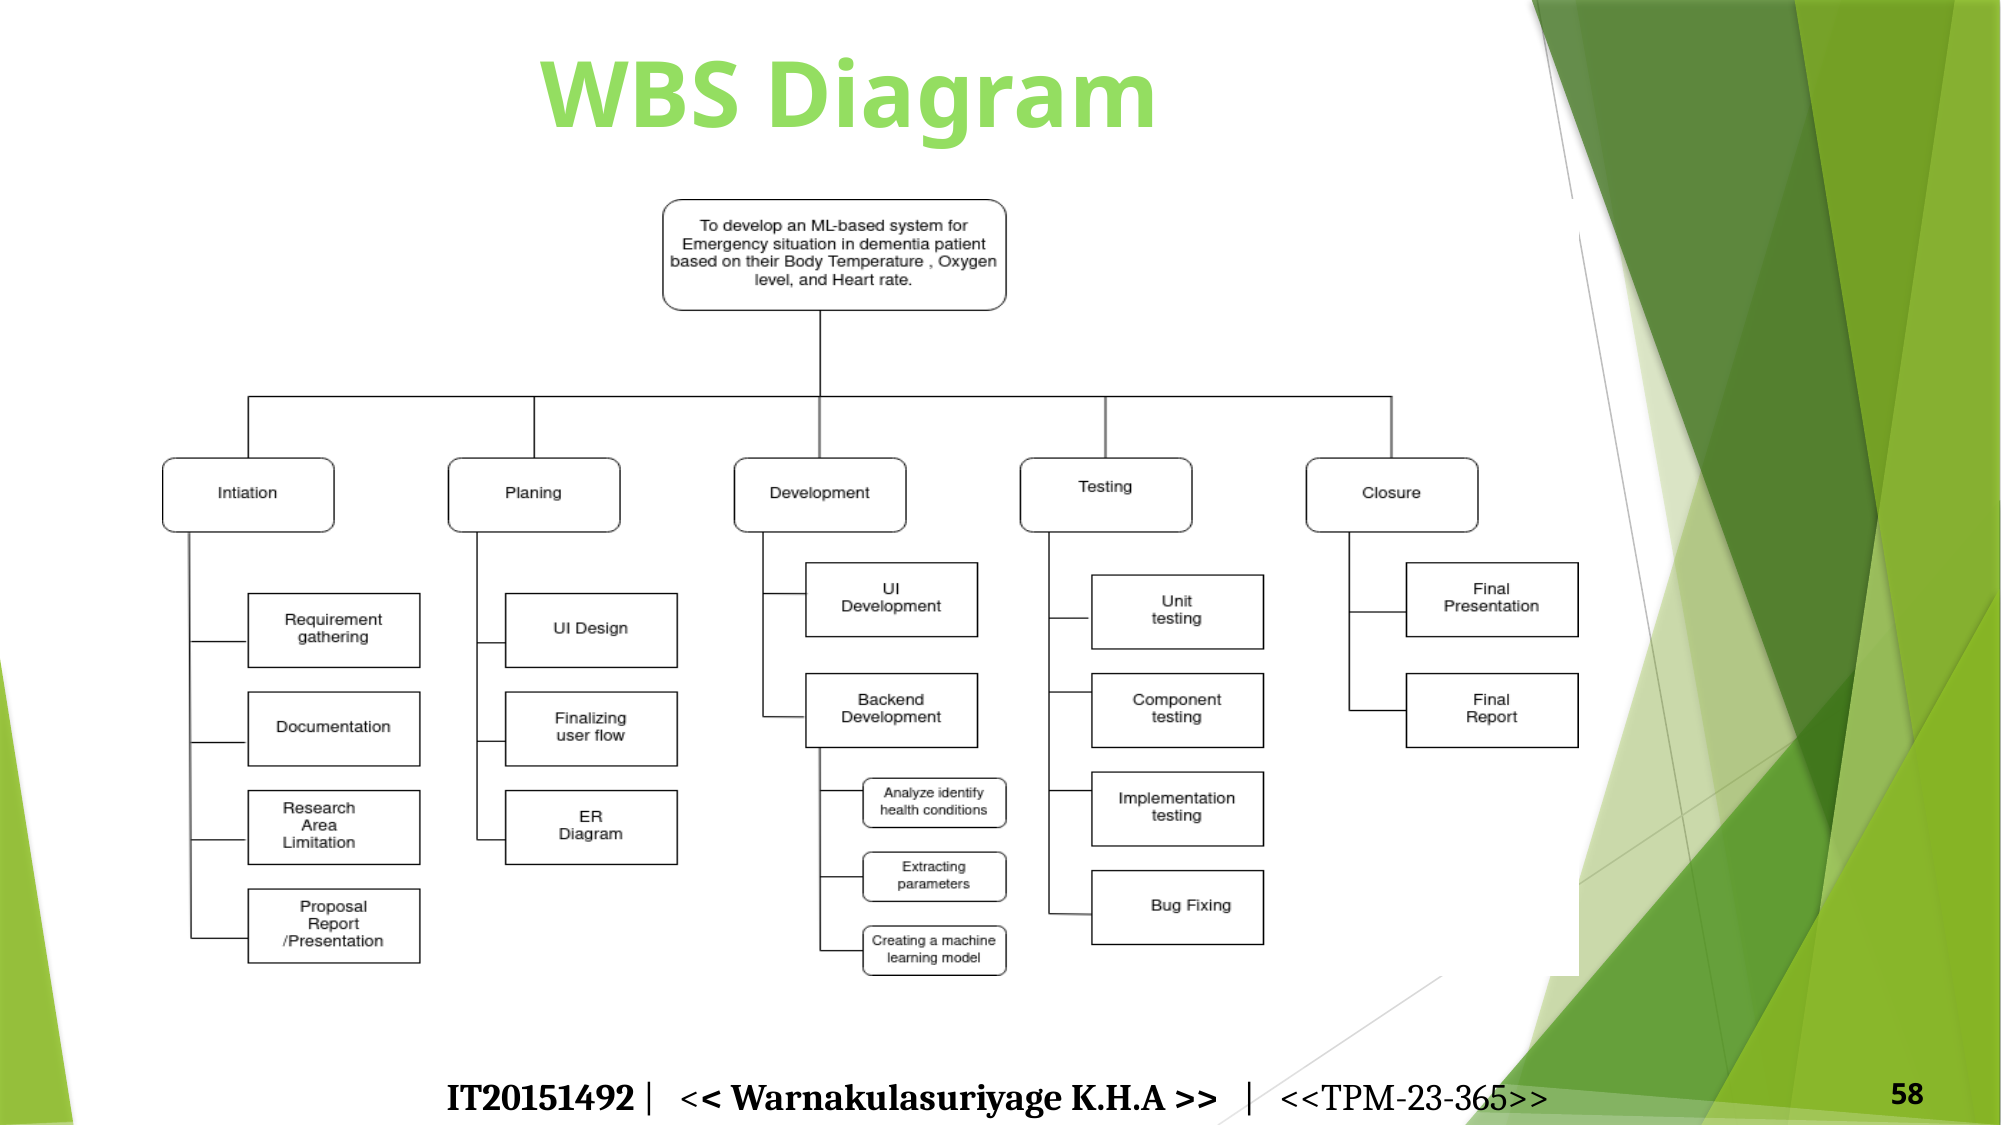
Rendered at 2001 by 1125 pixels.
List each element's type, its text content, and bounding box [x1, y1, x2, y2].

text_box WBS Diagram [112, 25, 1588, 156]
text_box IT20151492 | << Warnakulasuriyage K.H.A >> | <<TPM-23-365>> [430, 1064, 1642, 1125]
picture [161, 199, 1579, 977]
